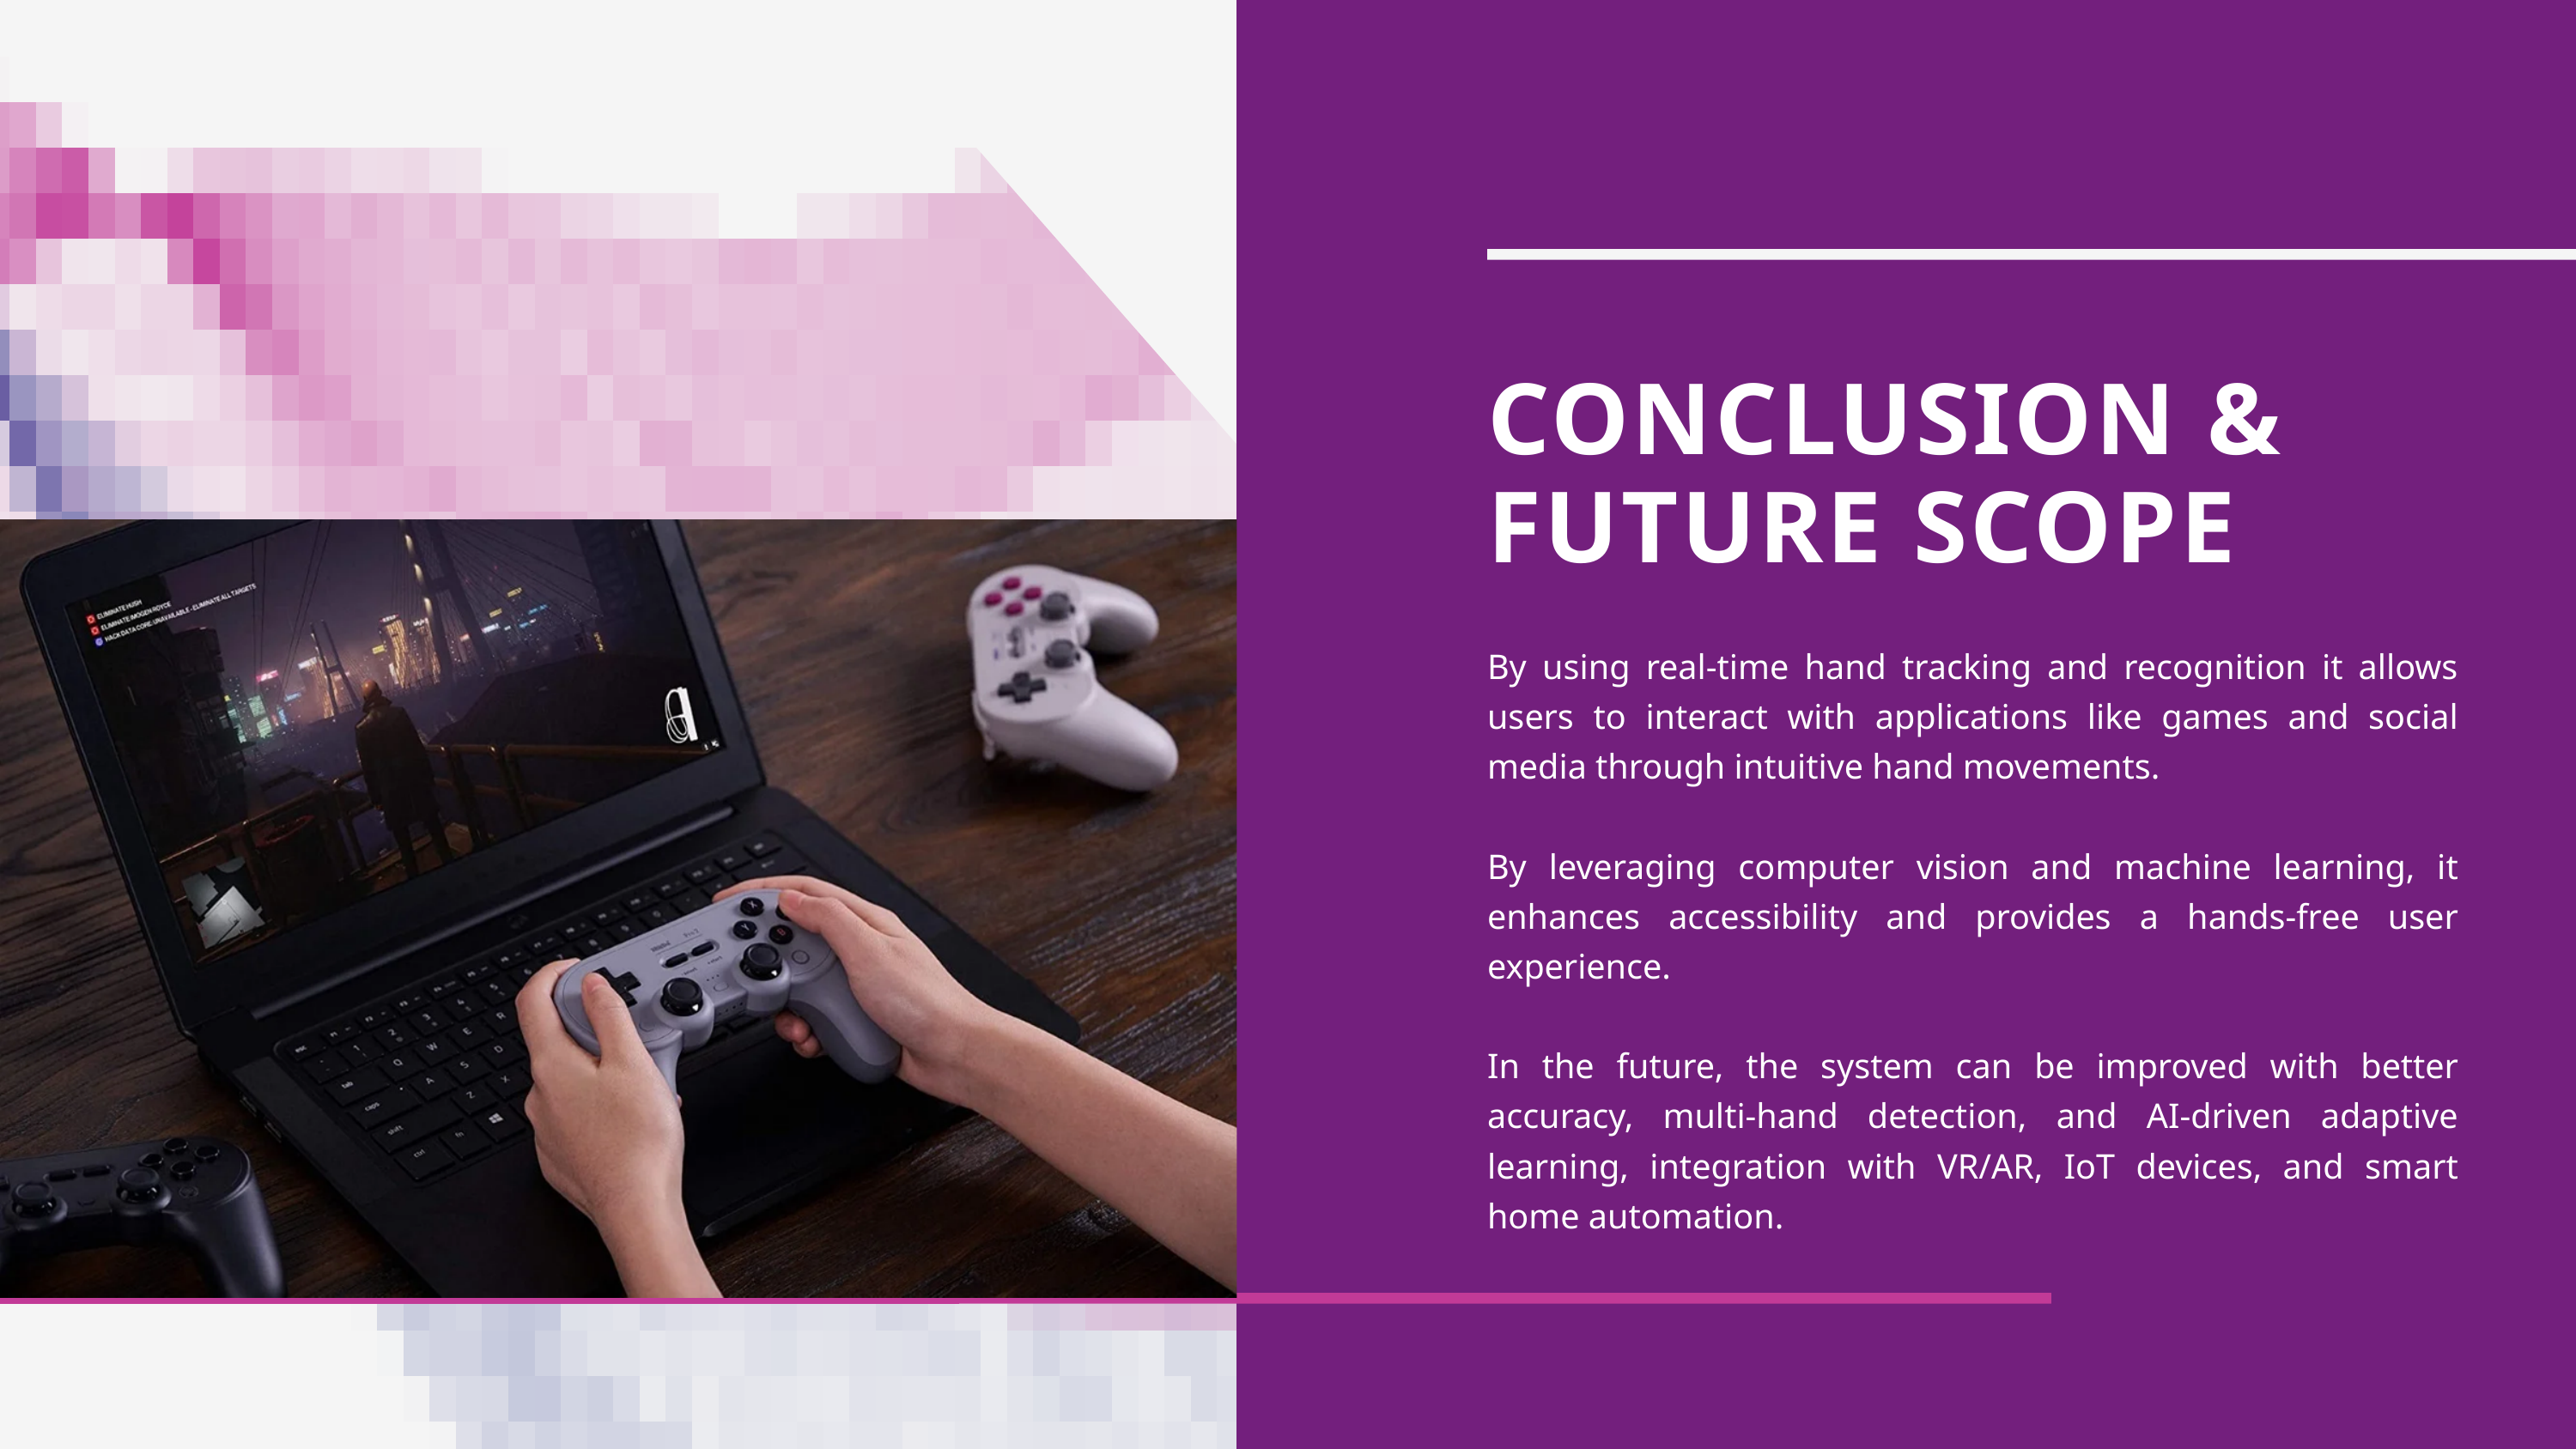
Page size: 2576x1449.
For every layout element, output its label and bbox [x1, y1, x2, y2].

text_box [221, 1299, 1236, 1449]
text_box [1133, 54, 2576, 1432]
text_box [0, 0, 1128, 519]
text_box [0, 519, 1128, 1298]
